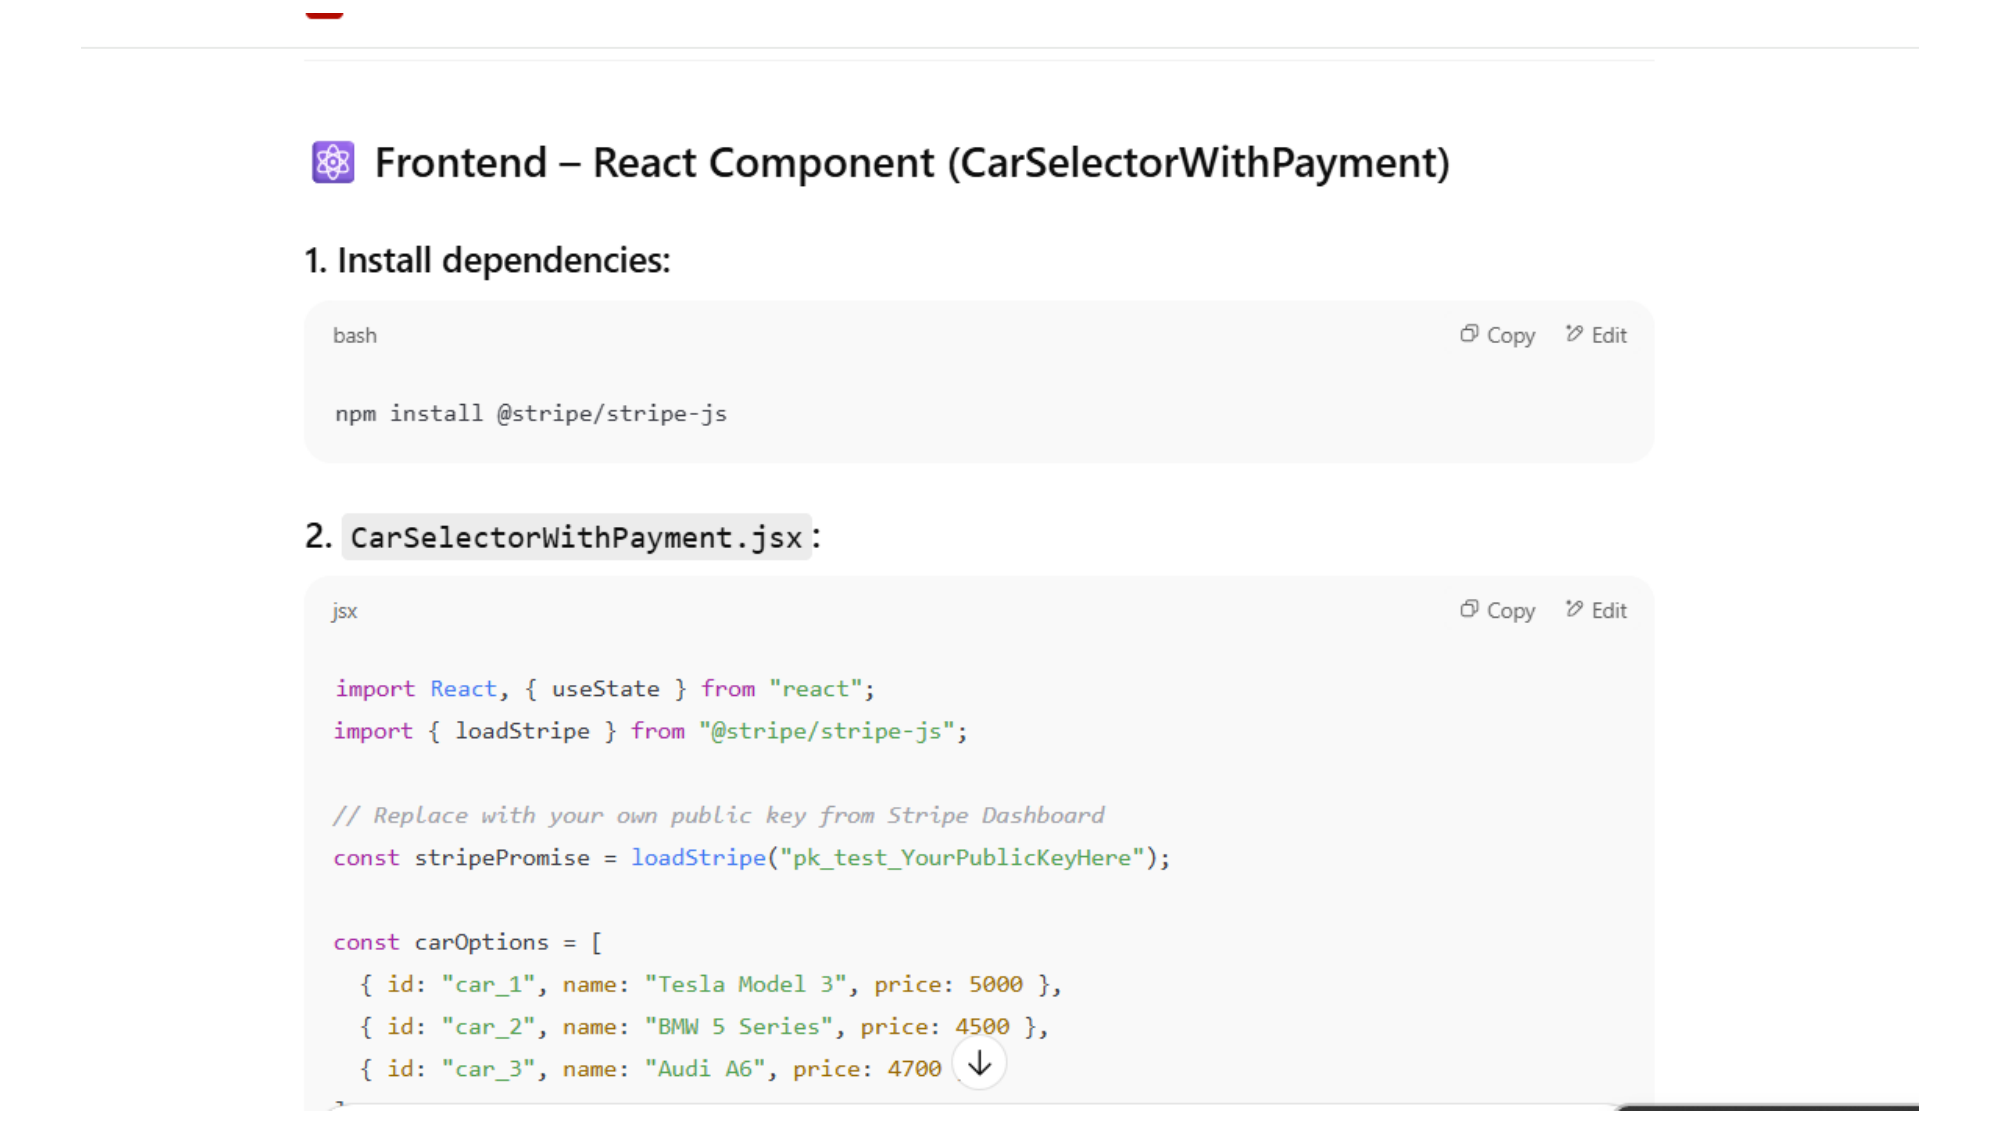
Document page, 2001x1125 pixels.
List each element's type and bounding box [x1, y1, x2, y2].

picture [81, 13, 1919, 1111]
